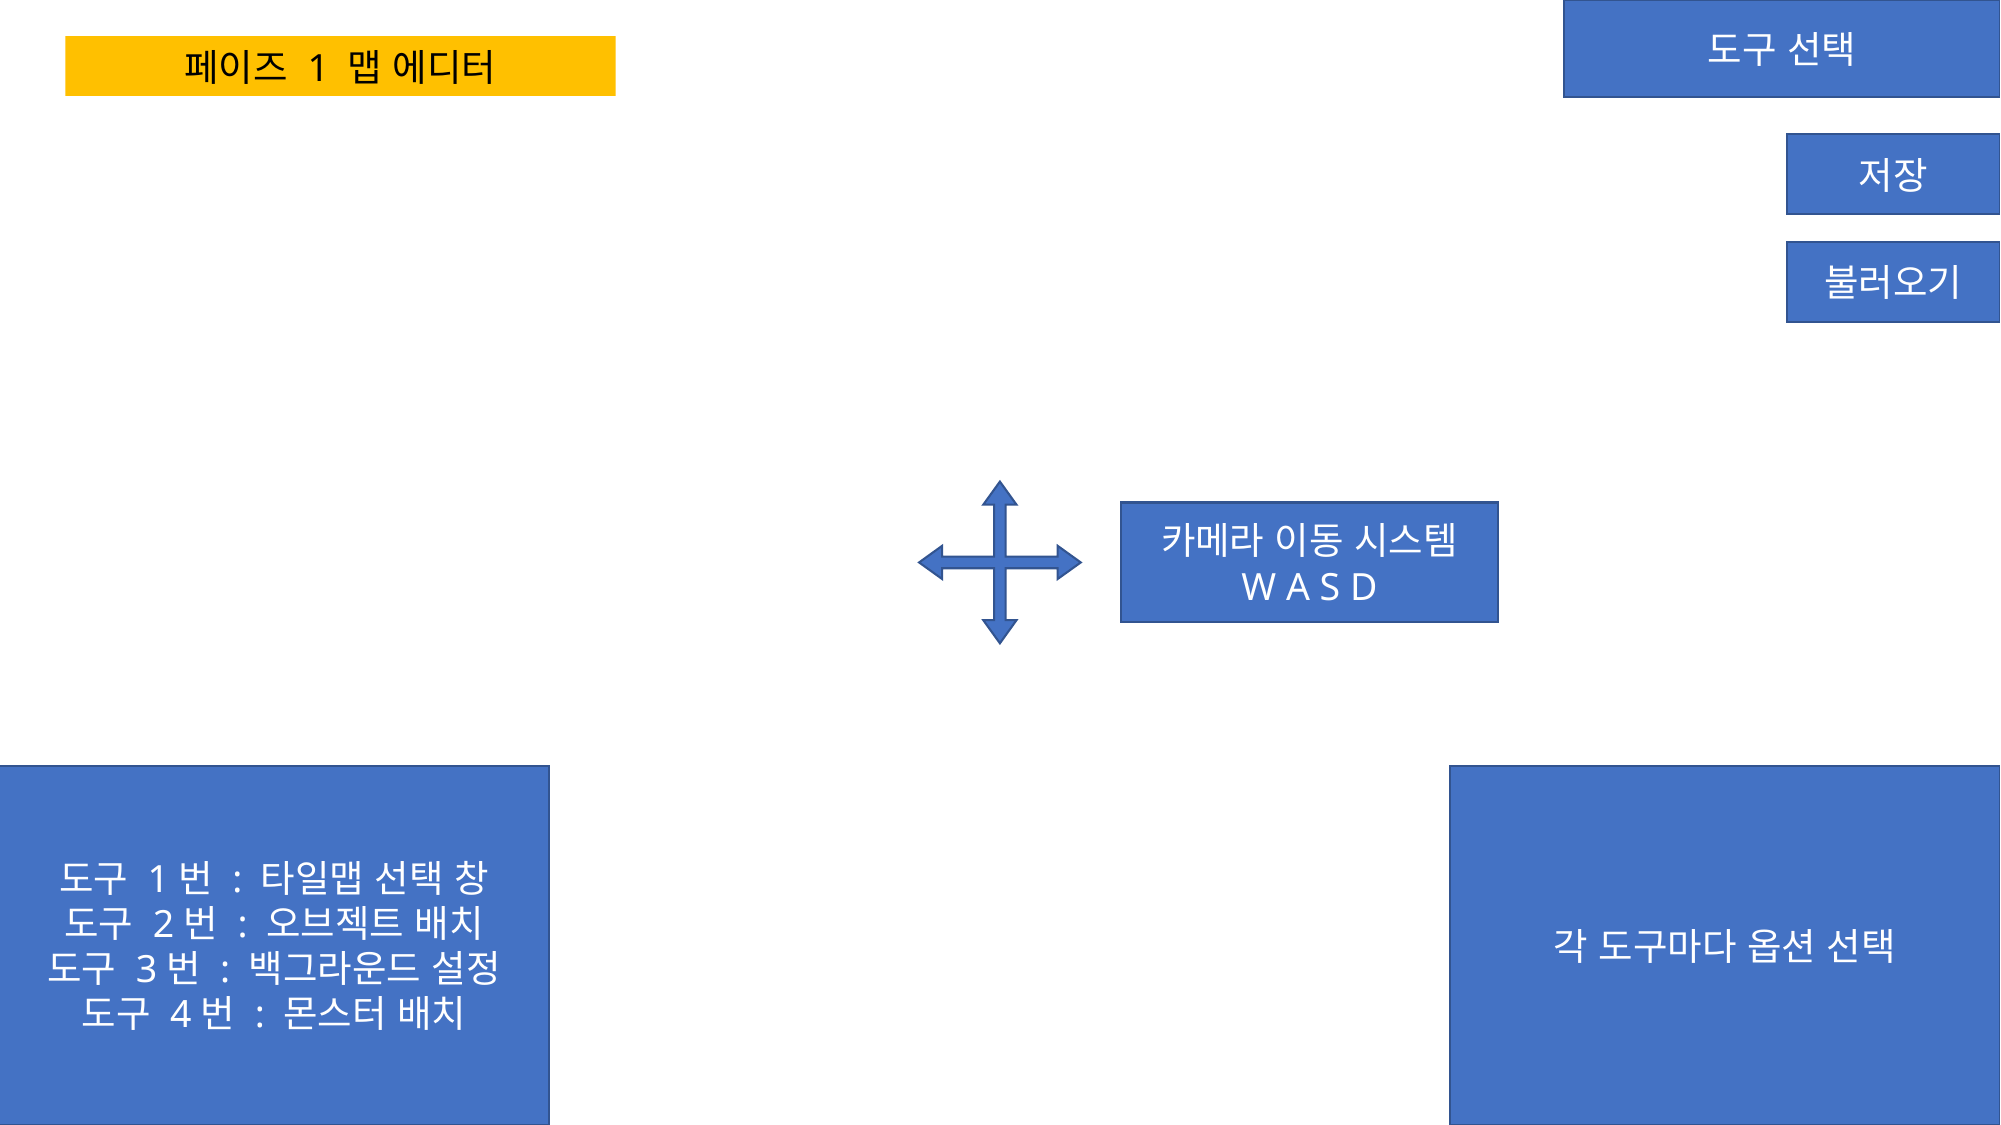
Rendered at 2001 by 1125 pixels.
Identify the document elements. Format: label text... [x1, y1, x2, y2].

text_box 페이즈 1 맵 에디터 [65, 36, 616, 96]
text_box 불러오기 [1786, 241, 2000, 323]
text_box 각 도구마다 옵션 선택 [1449, 765, 2000, 1125]
text_box [917, 479, 1083, 646]
text_box 도구 1번 : 타일맵 선택 창 도구 2번 : 오브젝트 배치 도구 3번 : 백그라운드 설정 도구 4번 : 몬스터 배치 [0, 765, 550, 1125]
text_box 카메라 이동 시스템 W A S D [1120, 501, 1499, 623]
text_box 저장 [1786, 133, 2000, 215]
text_box 도구 선택 [1563, 0, 2000, 98]
